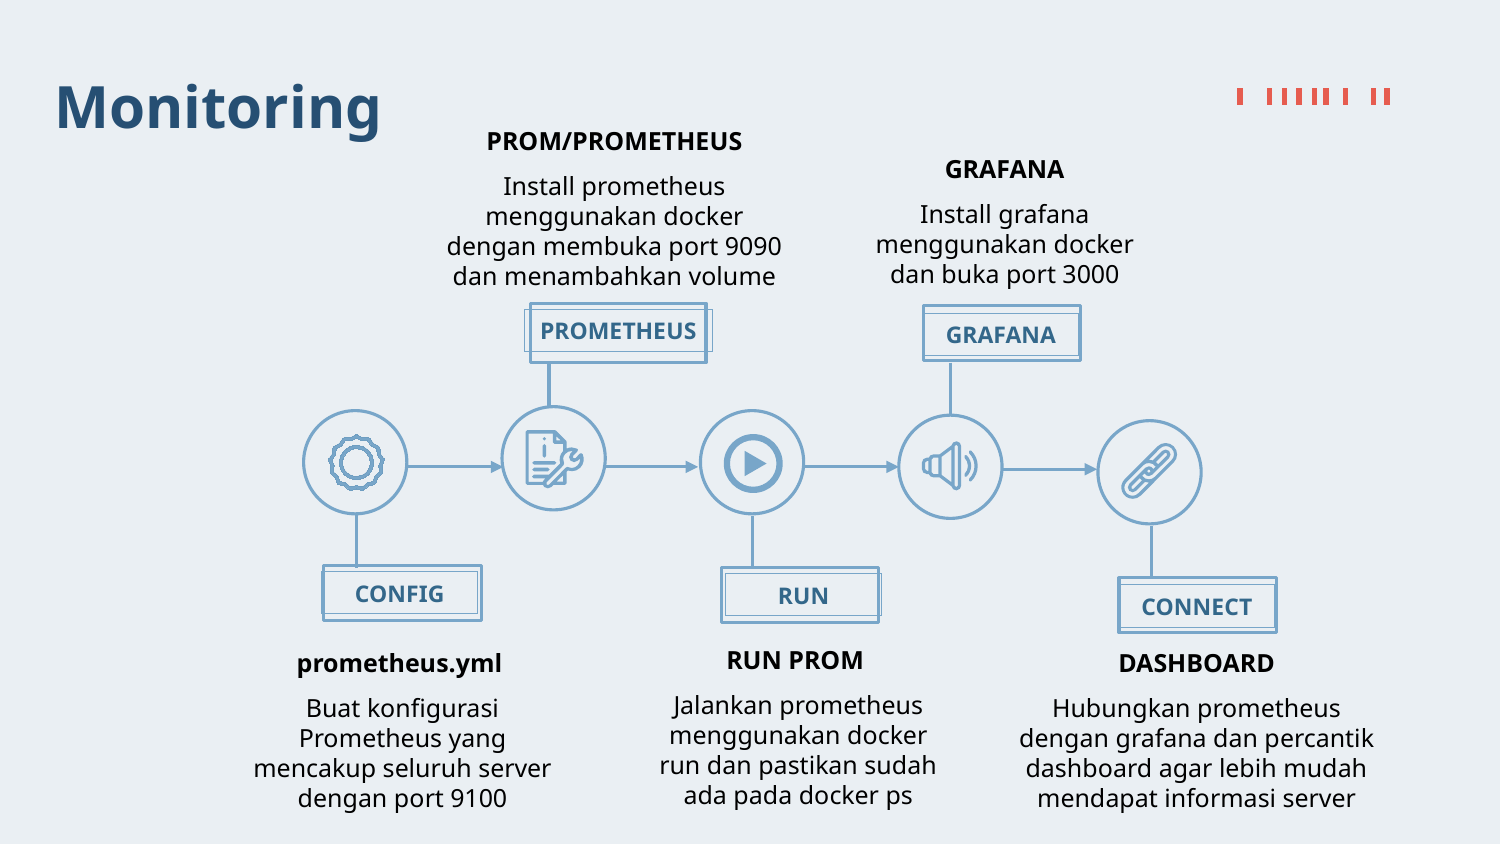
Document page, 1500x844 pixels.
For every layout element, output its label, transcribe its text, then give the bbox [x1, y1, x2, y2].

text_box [232, 639, 573, 822]
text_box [328, 434, 385, 491]
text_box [921, 441, 980, 491]
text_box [525, 429, 585, 489]
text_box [303, 302, 1277, 633]
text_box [855, 145, 1155, 298]
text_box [428, 117, 801, 300]
title Monitoring [39, 25, 727, 156]
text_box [1002, 639, 1392, 823]
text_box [635, 636, 962, 820]
